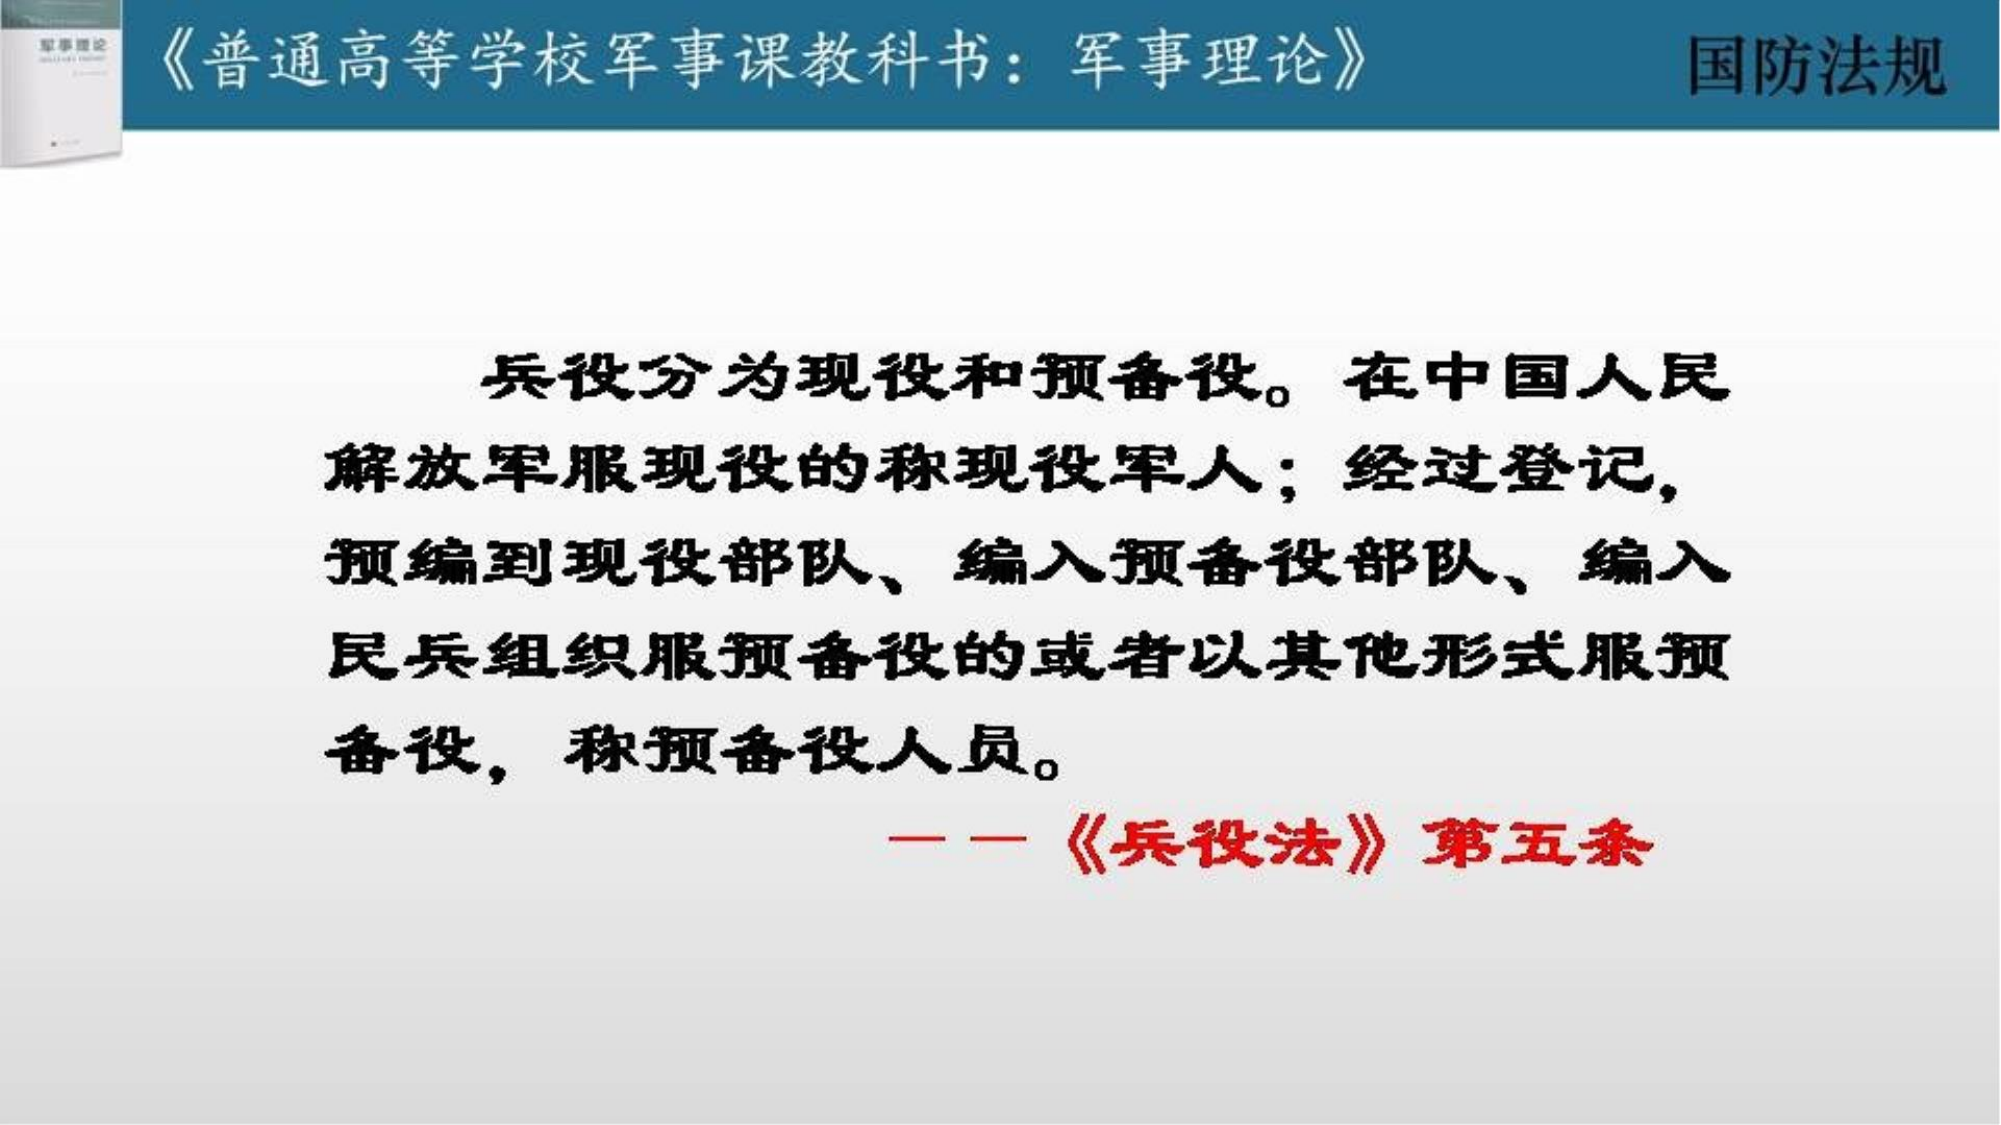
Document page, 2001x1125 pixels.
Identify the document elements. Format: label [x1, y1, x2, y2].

text_box [0, 0, 2000, 1125]
